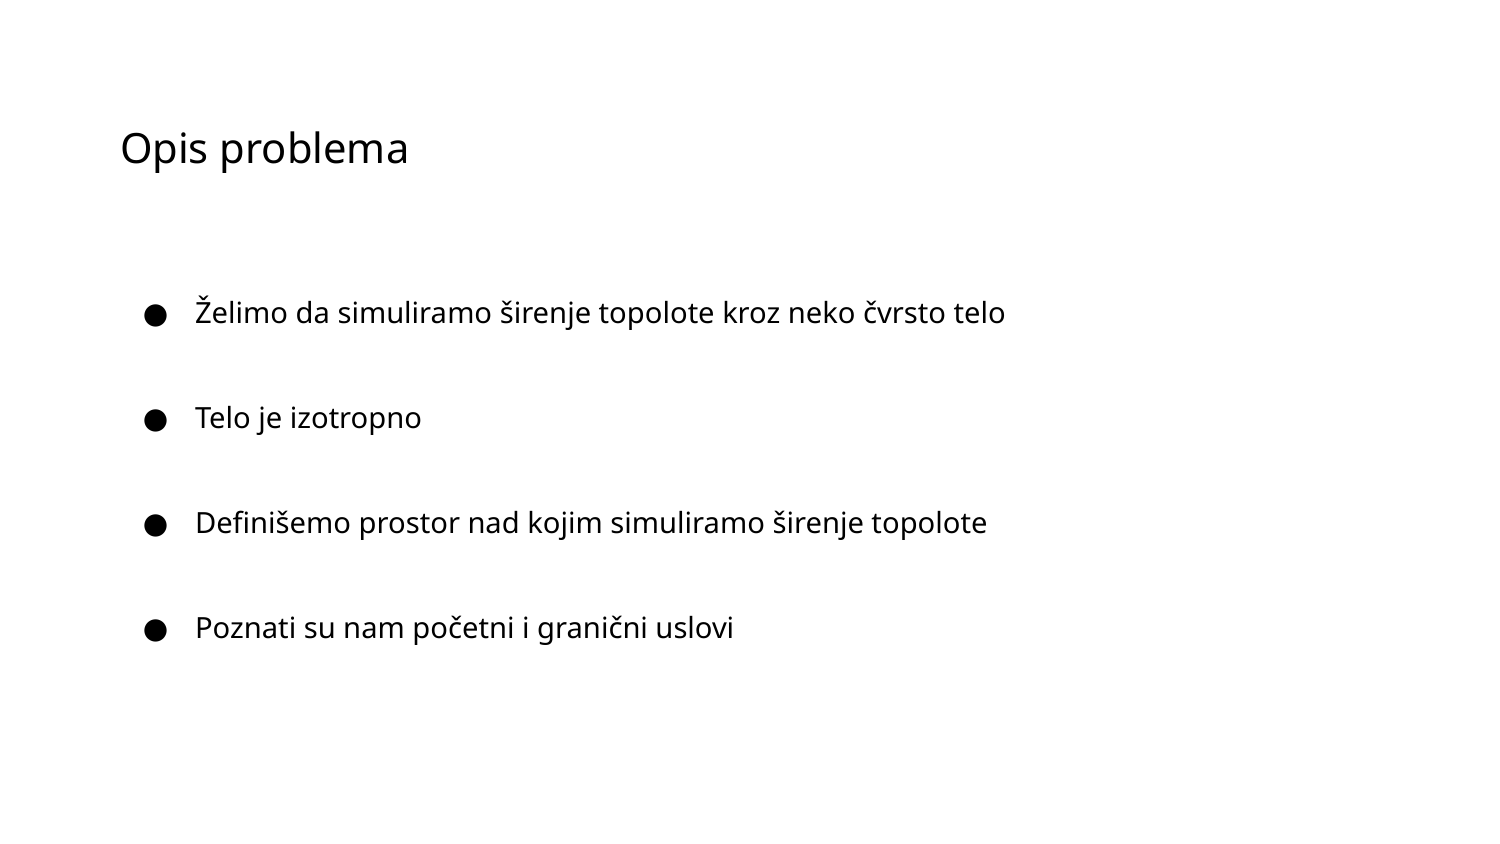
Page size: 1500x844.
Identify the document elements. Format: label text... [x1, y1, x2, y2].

text_box Opis problema Želimo da simuliramo širenje topolote kroz neko čvrsto telo Telo je izotropno Definišemo prostor nad kojim simuliramo širenje topolote Poznati su nam početni i granični uslovi [105, 107, 1222, 660]
